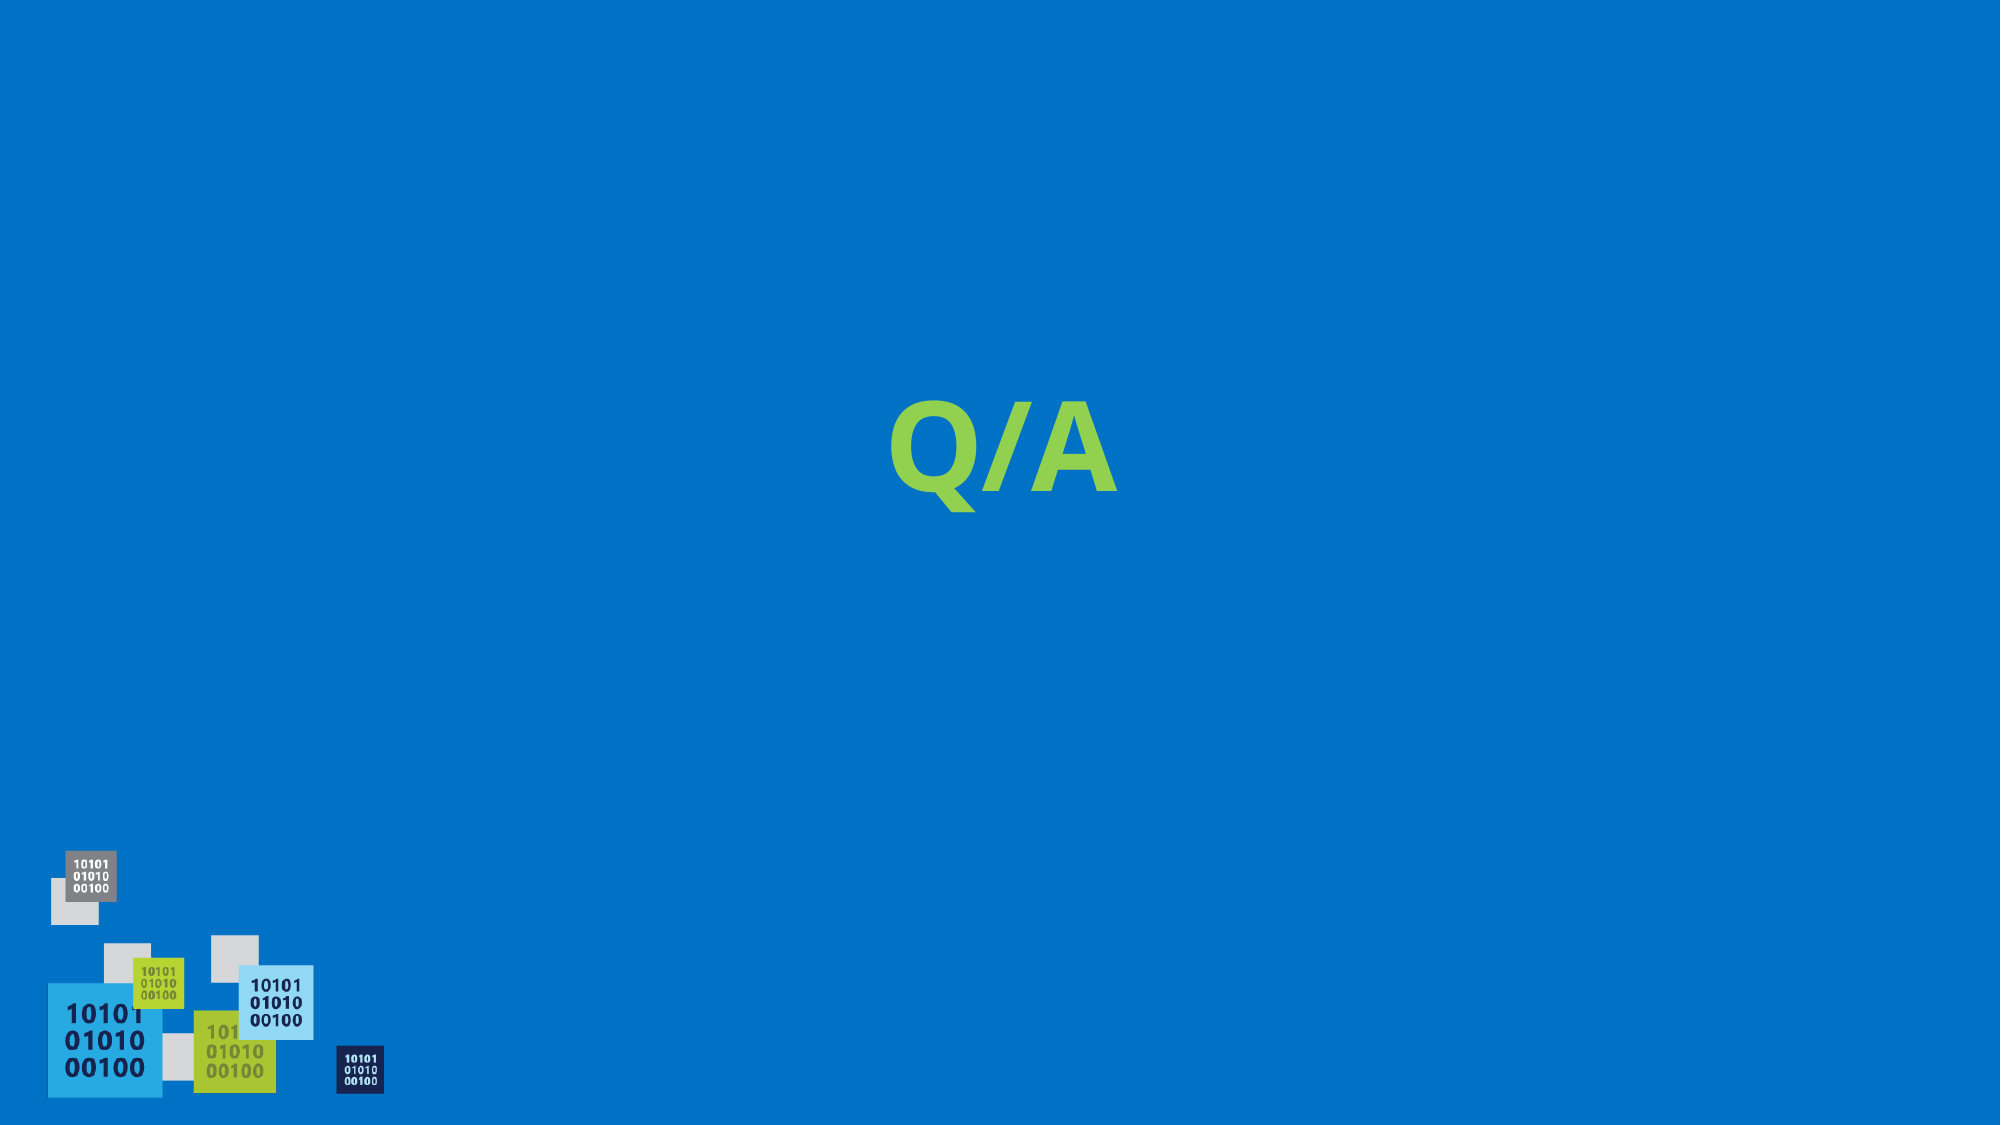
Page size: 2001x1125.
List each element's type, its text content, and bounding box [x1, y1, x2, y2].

title Q/A [869, 376, 1138, 521]
picture [17, 808, 463, 1125]
